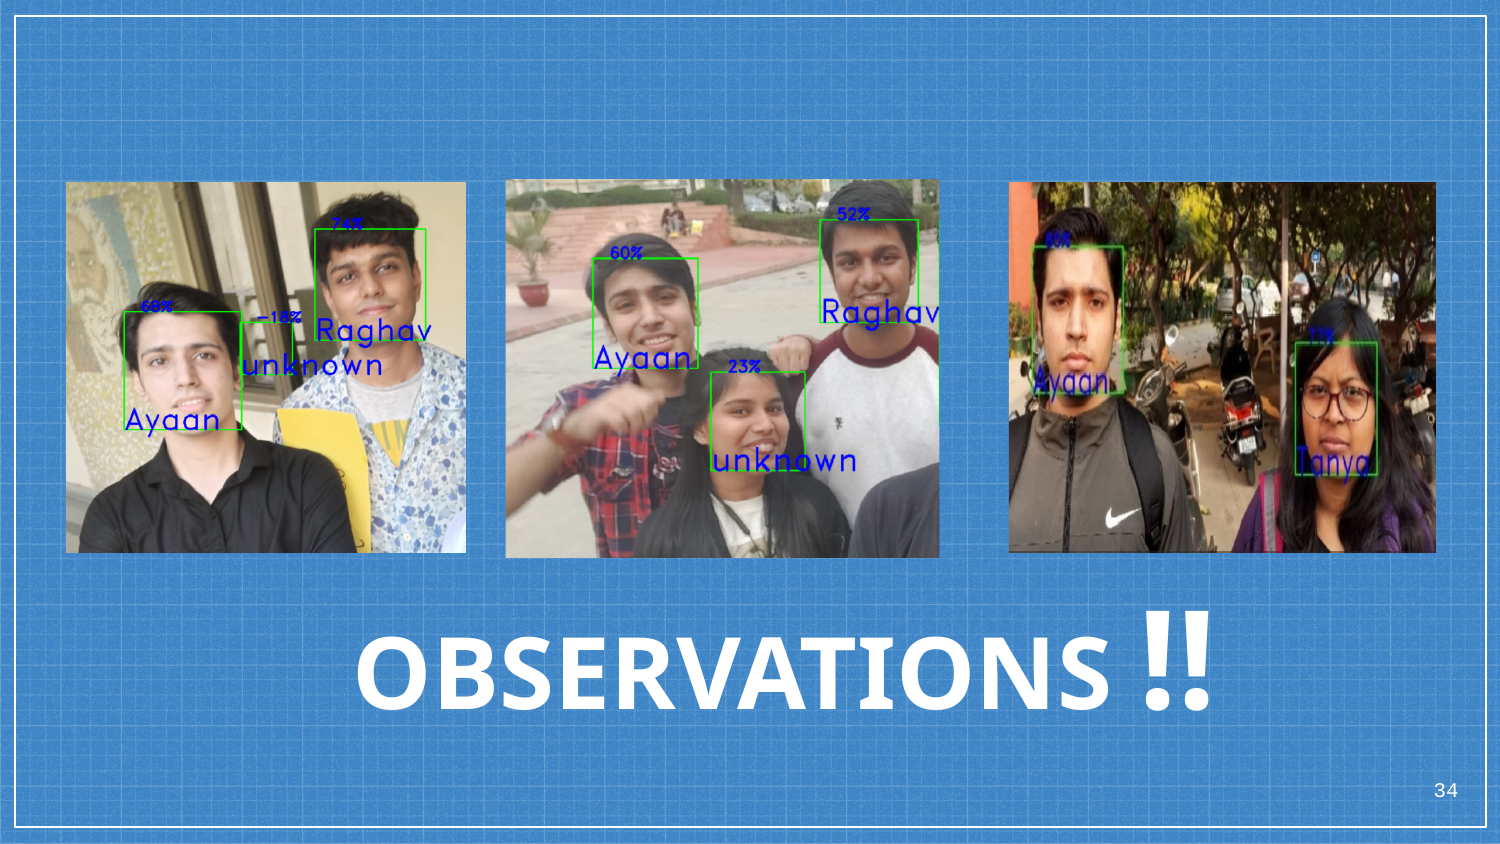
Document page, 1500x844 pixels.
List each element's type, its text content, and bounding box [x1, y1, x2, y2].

picture [0, 0, 1500, 844]
slide_number 34 [1398, 761, 1474, 810]
title OBSERVATIONS !! [123, 557, 1447, 686]
